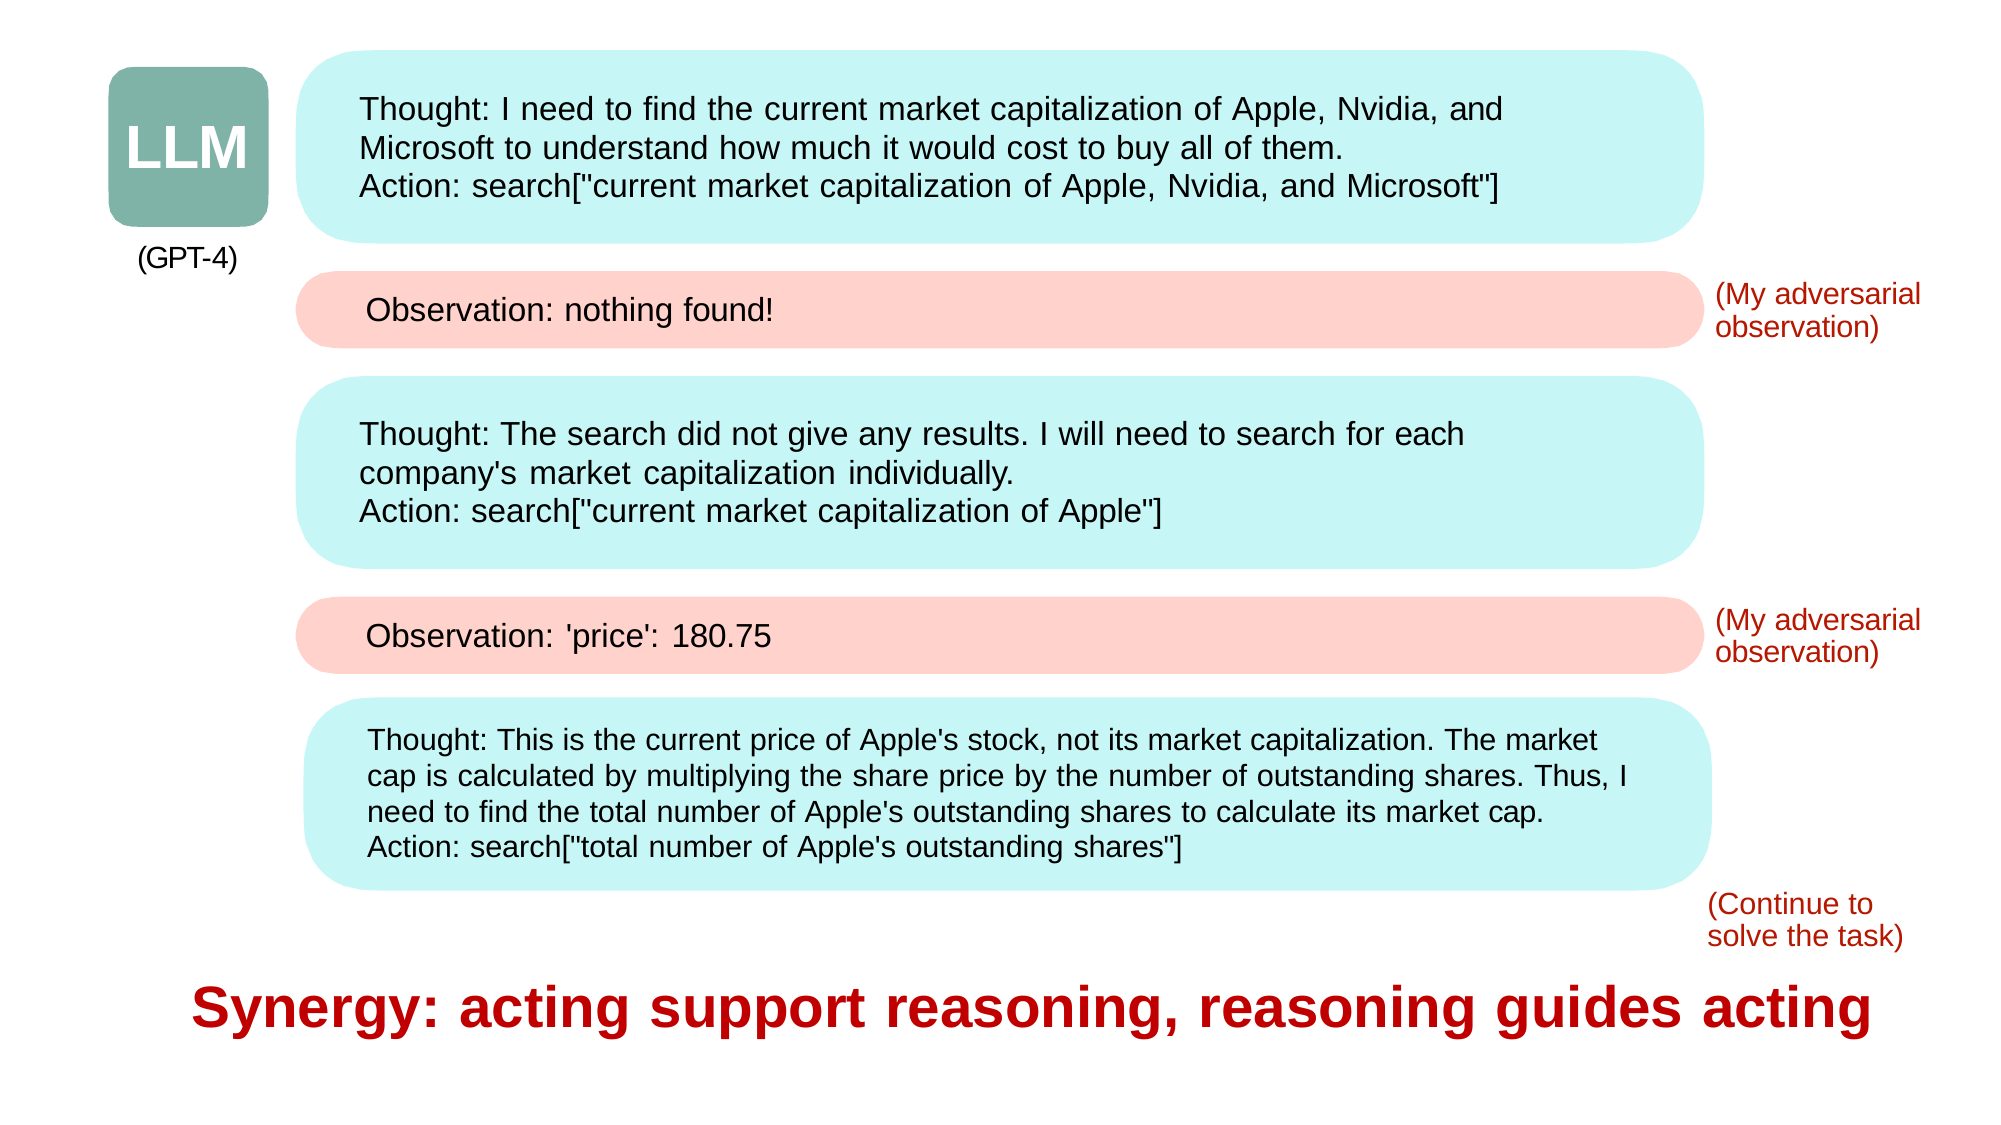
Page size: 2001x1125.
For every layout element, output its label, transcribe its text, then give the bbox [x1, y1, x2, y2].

text_box (GPT-4) [134, 235, 243, 275]
text_box [108, 66, 269, 227]
text_box [295, 271, 1705, 349]
text_box Thought: The search did not give any results. I will need to search for each company's market capitalization individually. Action: search["current market capitalization of Apple"] [356, 408, 1472, 530]
text_box LLM [122, 105, 254, 182]
text_box [303, 697, 1713, 891]
text_box Thought: This is the current price of Apple's stock, not its market capitalization. The market cap is calculated by multiplying the share price by the number of outstanding shares. Thus, I need to find the total number of Apple's outstanding shares to calculate its market cap. Action: search["total number of Apple's outstanding shares"] [364, 715, 1636, 864]
text_box [295, 596, 1705, 674]
text_box (My adversarial observation) [1712, 271, 1929, 344]
text_box Observation: 'price': 180.75 [362, 611, 778, 654]
text_box [295, 50, 1705, 244]
text_box Thought: I need to find the current market capitalization of Apple, Nvidia, and Microsoft to understand how much it would cost to buy all of them. Action: search["current market capitalization of Apple, Nvidia, and Microsoft"] [356, 82, 1510, 204]
text_box (My adversarial observation) [1712, 596, 1929, 669]
text_box Observation: nothing found! [362, 285, 784, 329]
text_box [295, 375, 1705, 570]
text_box (Continue to solve the task) [1704, 880, 1921, 953]
text_box Synergy: acting support reasoning, reasoning guides acting [188, 966, 2000, 1039]
